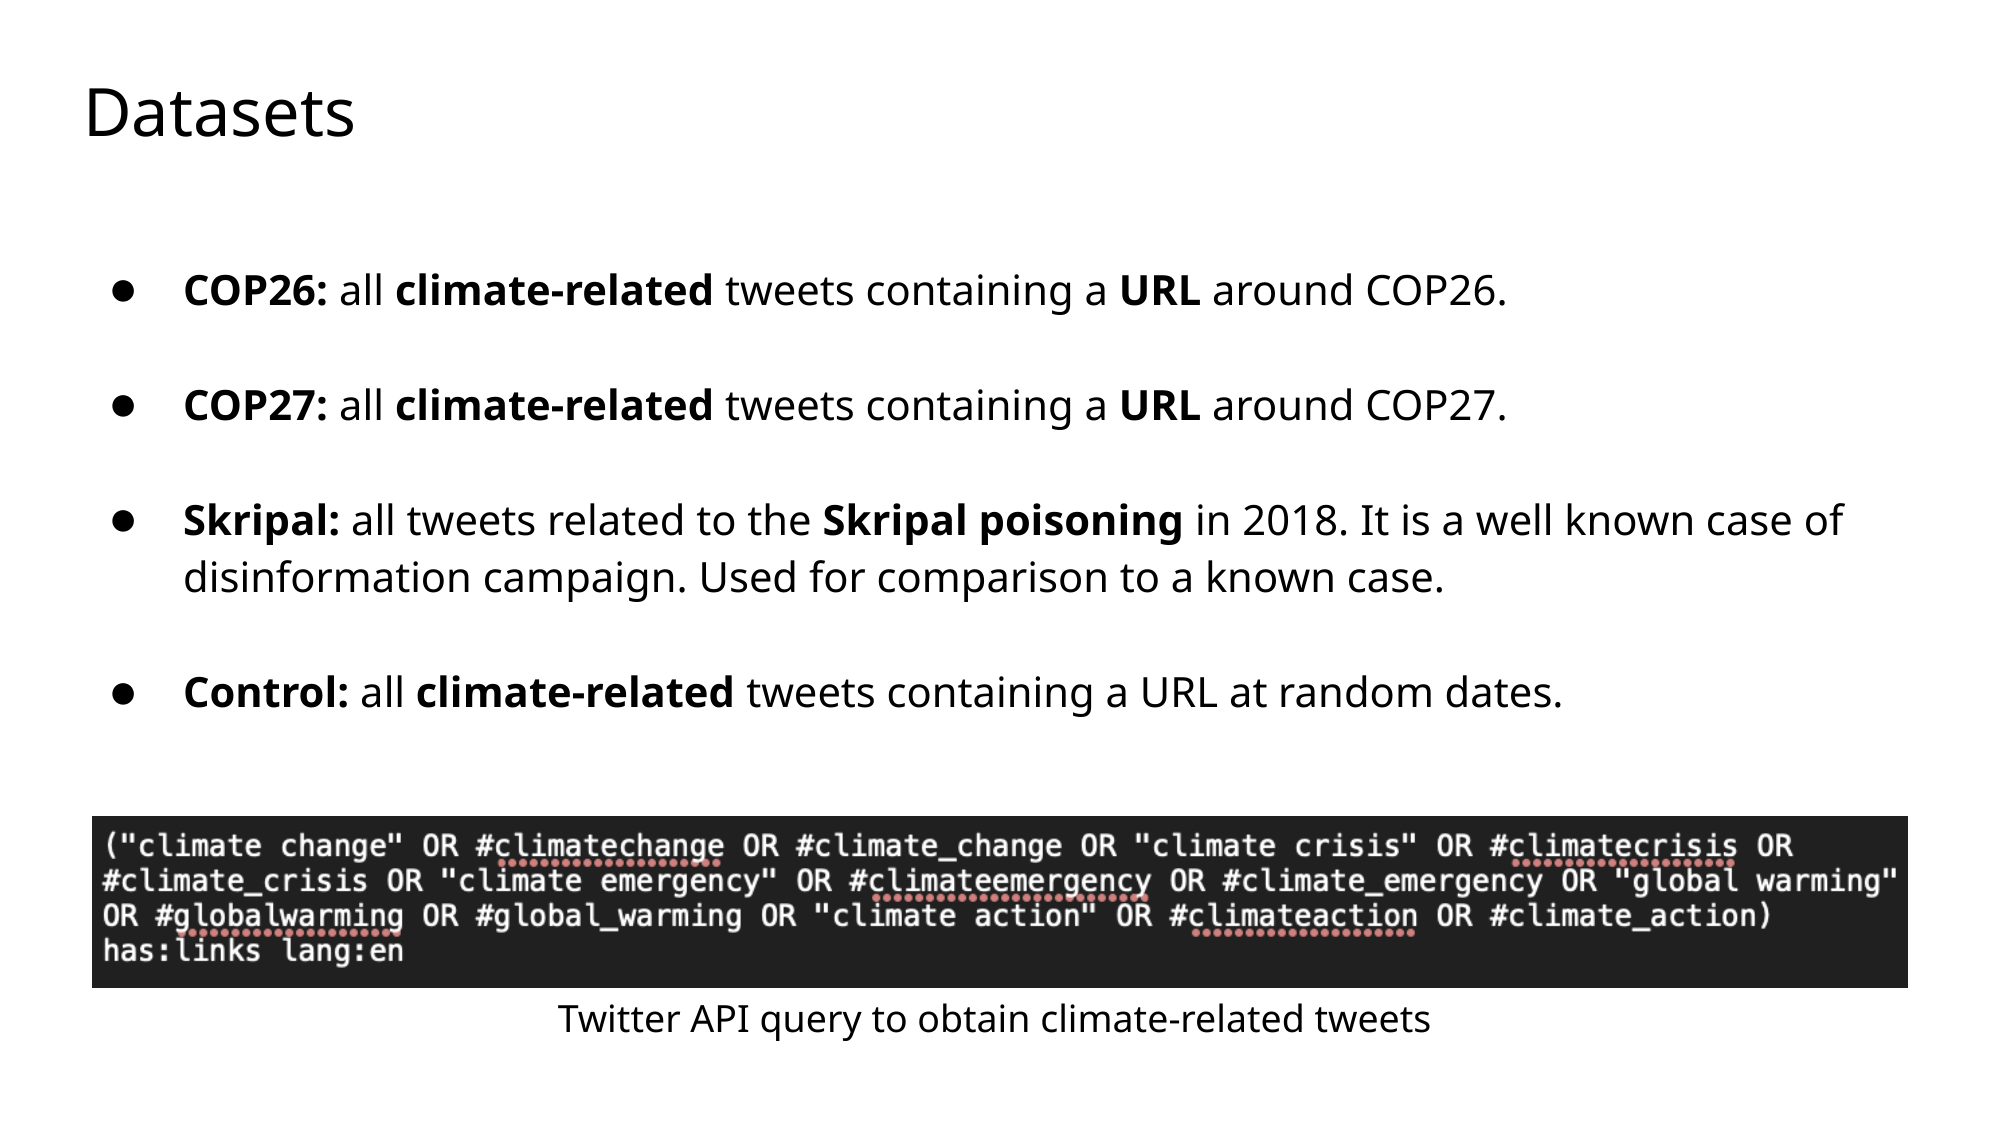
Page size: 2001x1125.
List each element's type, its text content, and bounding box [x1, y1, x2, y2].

title Datasets [68, 54, 1932, 180]
picture [91, 815, 1908, 989]
list COP26: all climate-related tweets containing a URL around COP26. COP27: all climate-related tweets containing a URL around COP27. Skripal: all tweets related to the Skripal poisoning in 2018. It is a well known case of disinformation campaign. Used for comparison to a known case. Control: all climate-related tweets containing a URL at random dates. [68, 241, 1932, 756]
text_box Twitter API query to obtain climate-related tweets [543, 1000, 1457, 1048]
